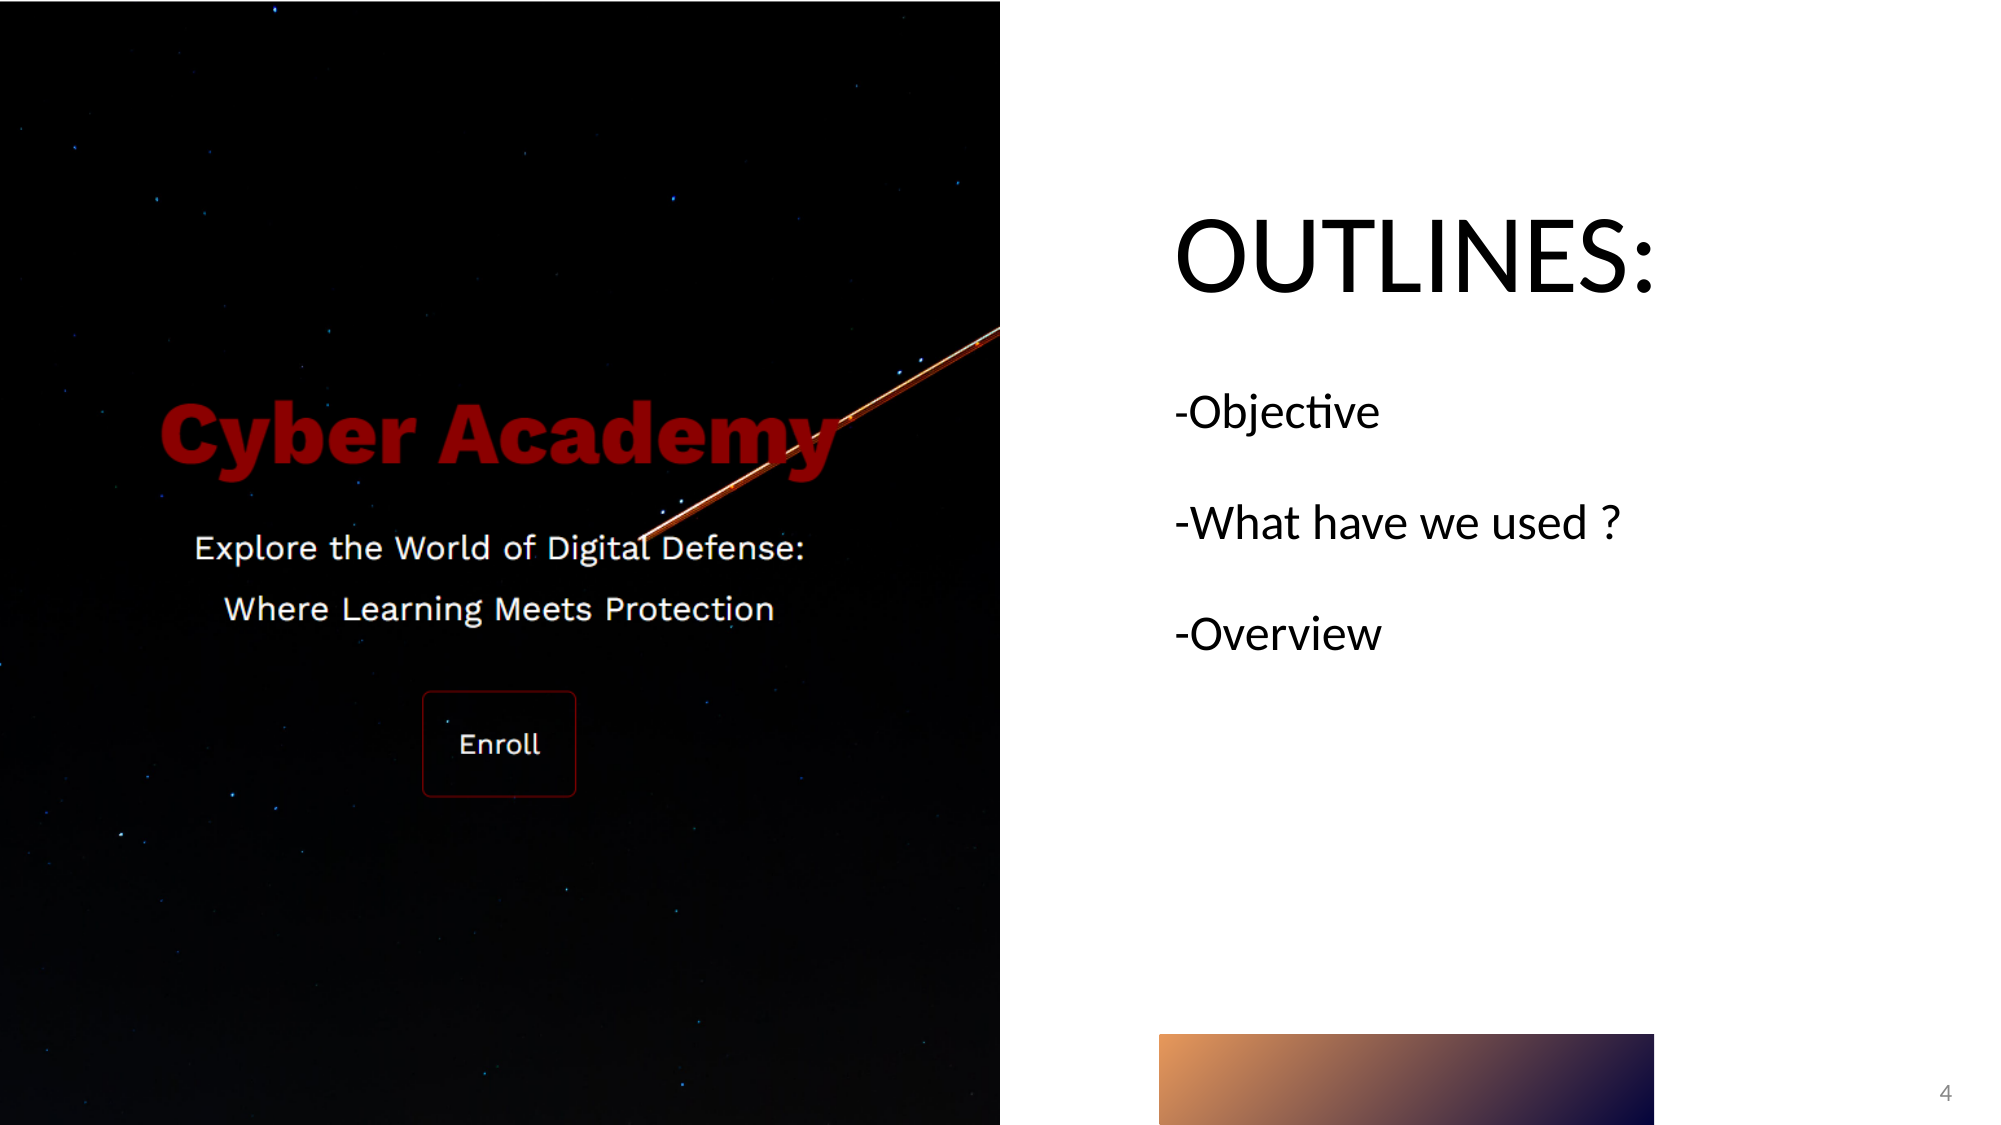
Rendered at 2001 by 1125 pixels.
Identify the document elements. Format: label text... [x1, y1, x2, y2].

title OUTLINES: [1159, 105, 1955, 341]
list -Objective -What have we used ? -Overview [1159, 341, 1933, 965]
slide_number ‹#› [1894, 1061, 1968, 1121]
picture [0, 0, 1001, 1125]
